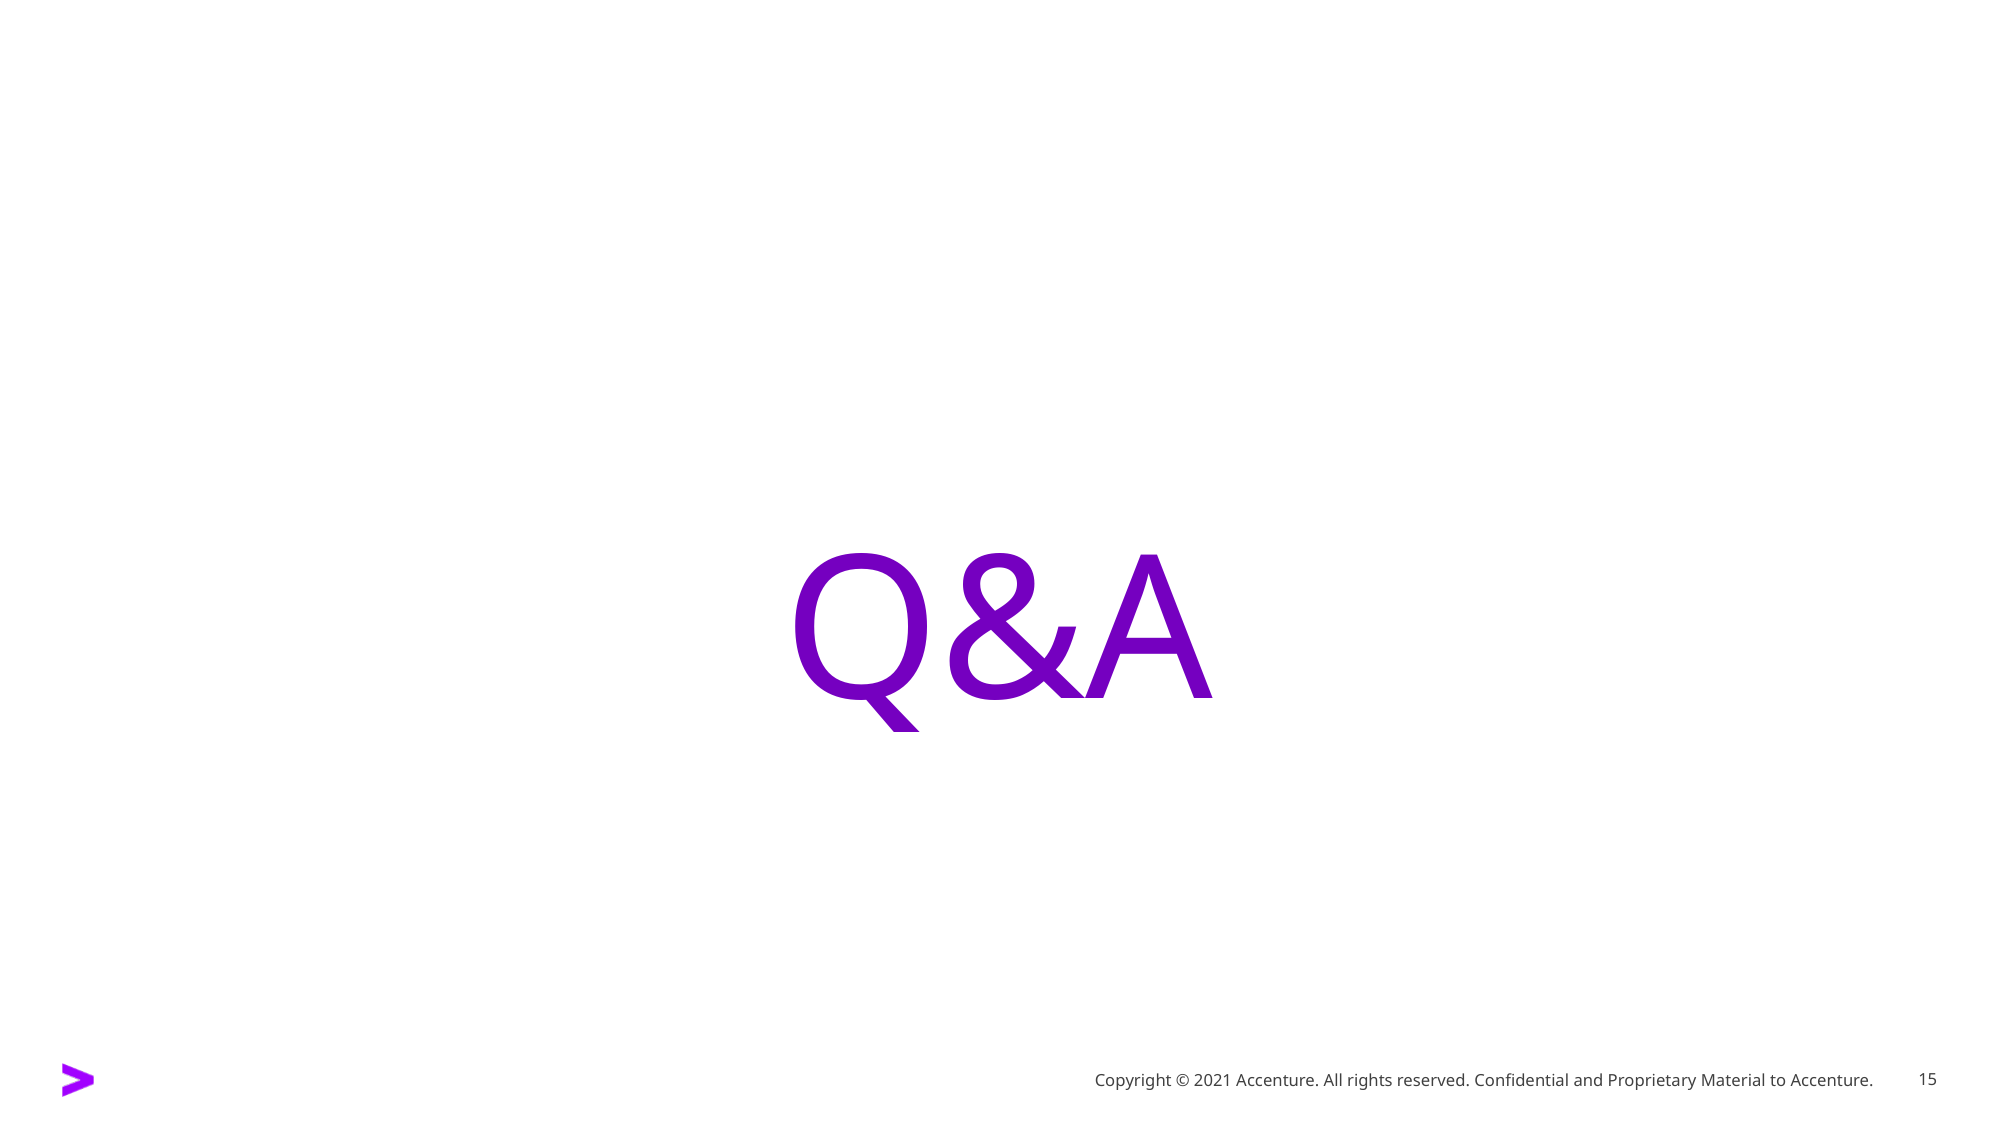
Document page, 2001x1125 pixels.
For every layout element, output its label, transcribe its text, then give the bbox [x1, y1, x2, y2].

list Q&A [62, 233, 1935, 1025]
picture [62, 1063, 94, 1097]
